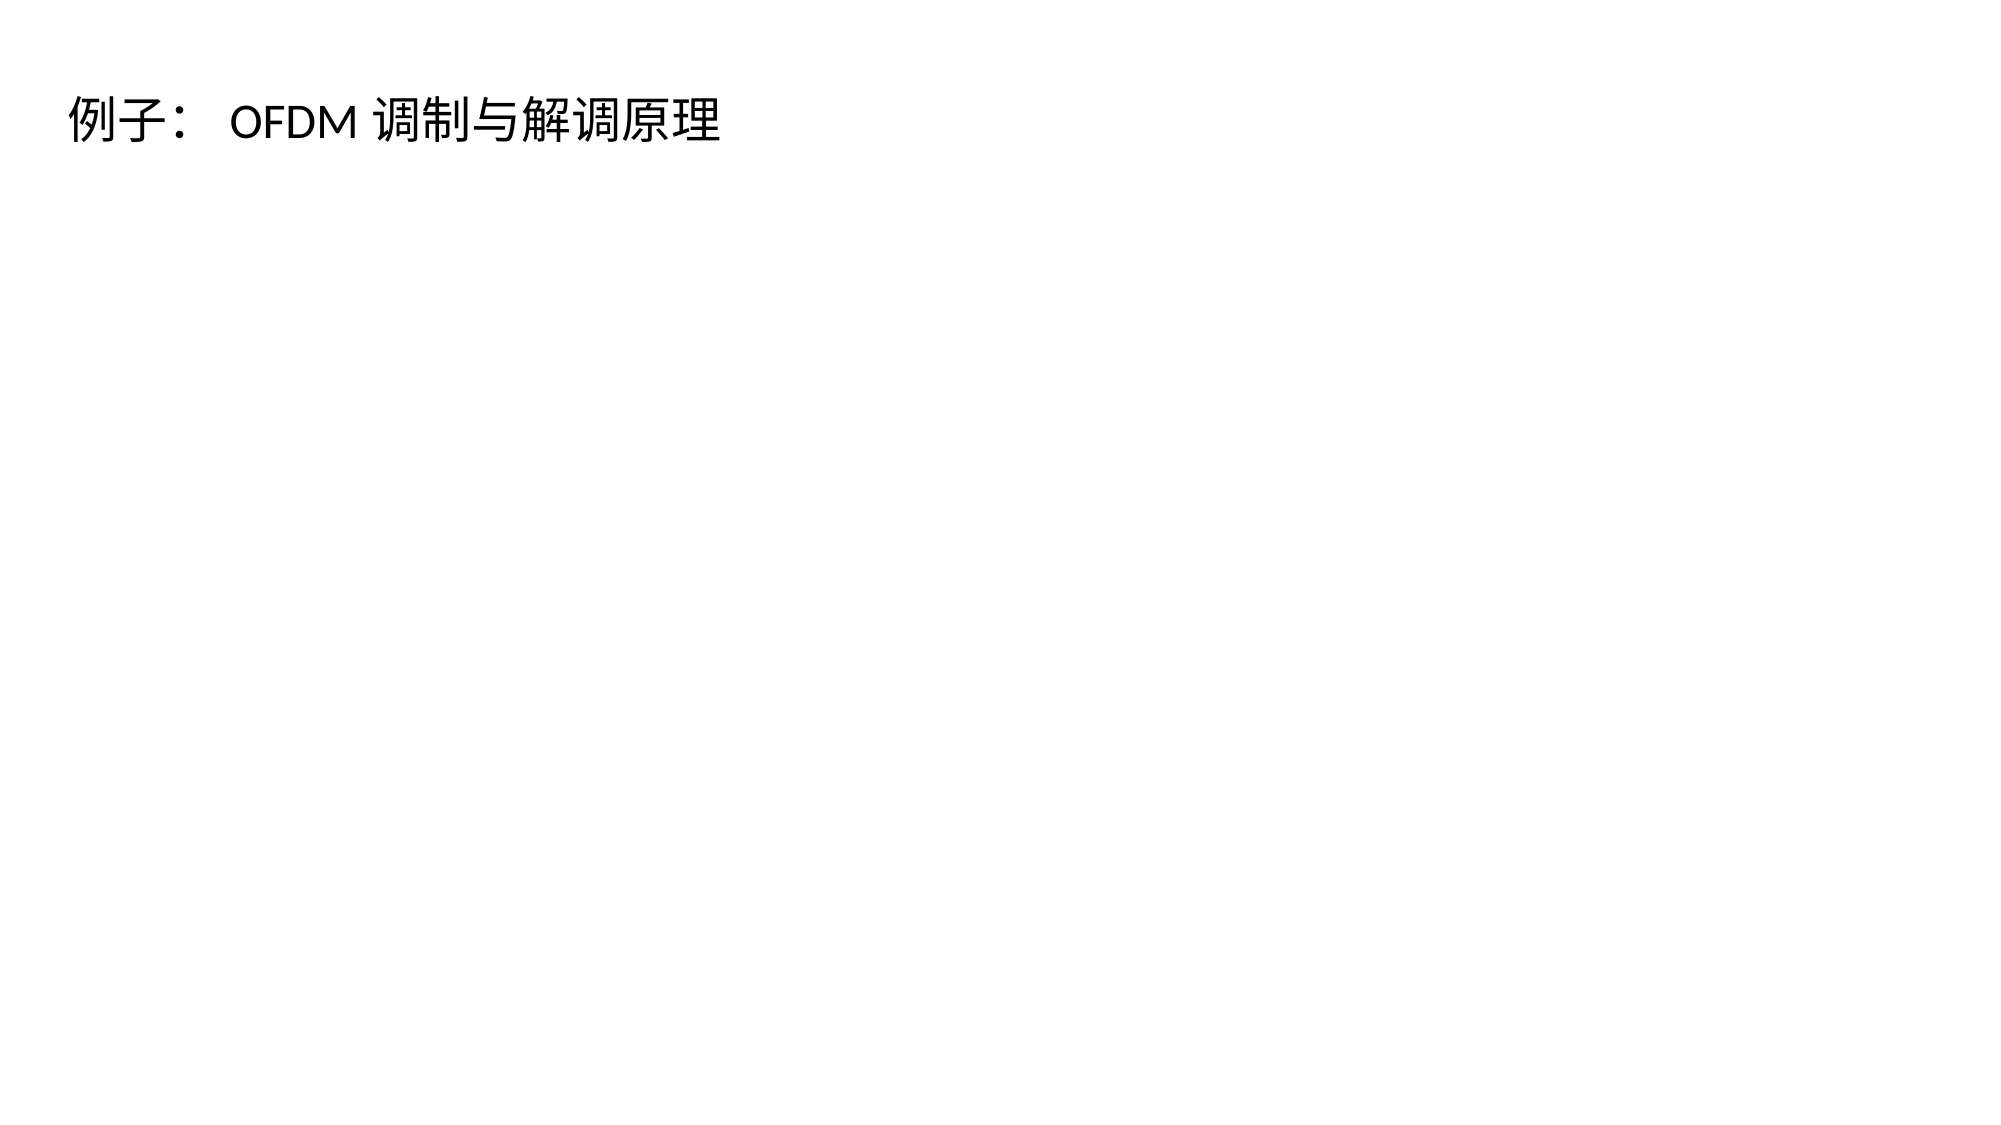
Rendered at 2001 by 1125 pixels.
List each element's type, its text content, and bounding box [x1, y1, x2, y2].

text_box 例子：OFDM调制与解调原理 [52, 51, 776, 157]
